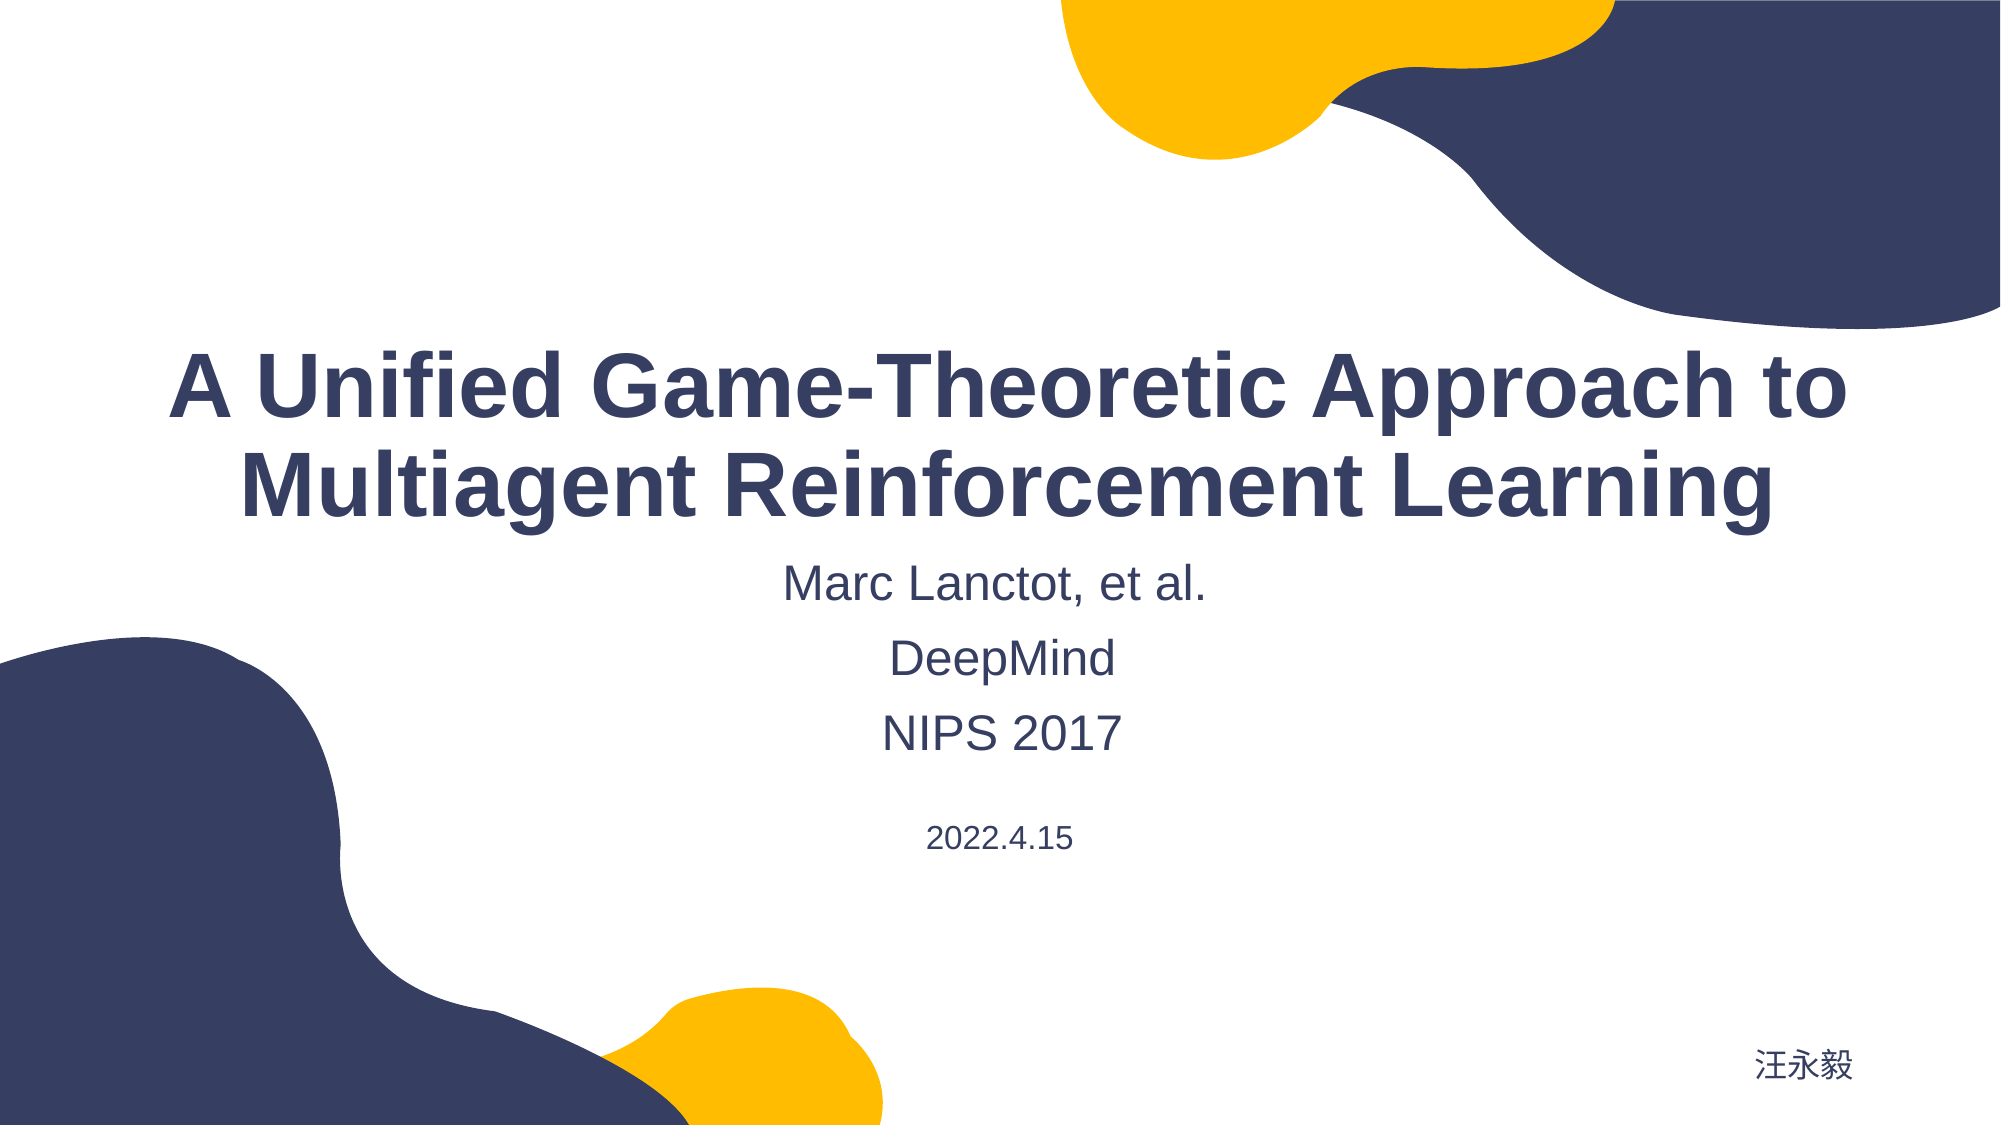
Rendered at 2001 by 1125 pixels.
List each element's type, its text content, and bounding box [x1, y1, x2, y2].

title A Unified Game-Theoretic Approach to Multiagent Reinforcement Learning [119, 305, 1900, 569]
subtitle Marc Lanctot, et al. DeepMind NIPS 2017 [112, 560, 1893, 758]
list 2022.4.15 [110, 814, 1890, 863]
text_box 汪永毅 [1645, 1042, 1963, 1092]
